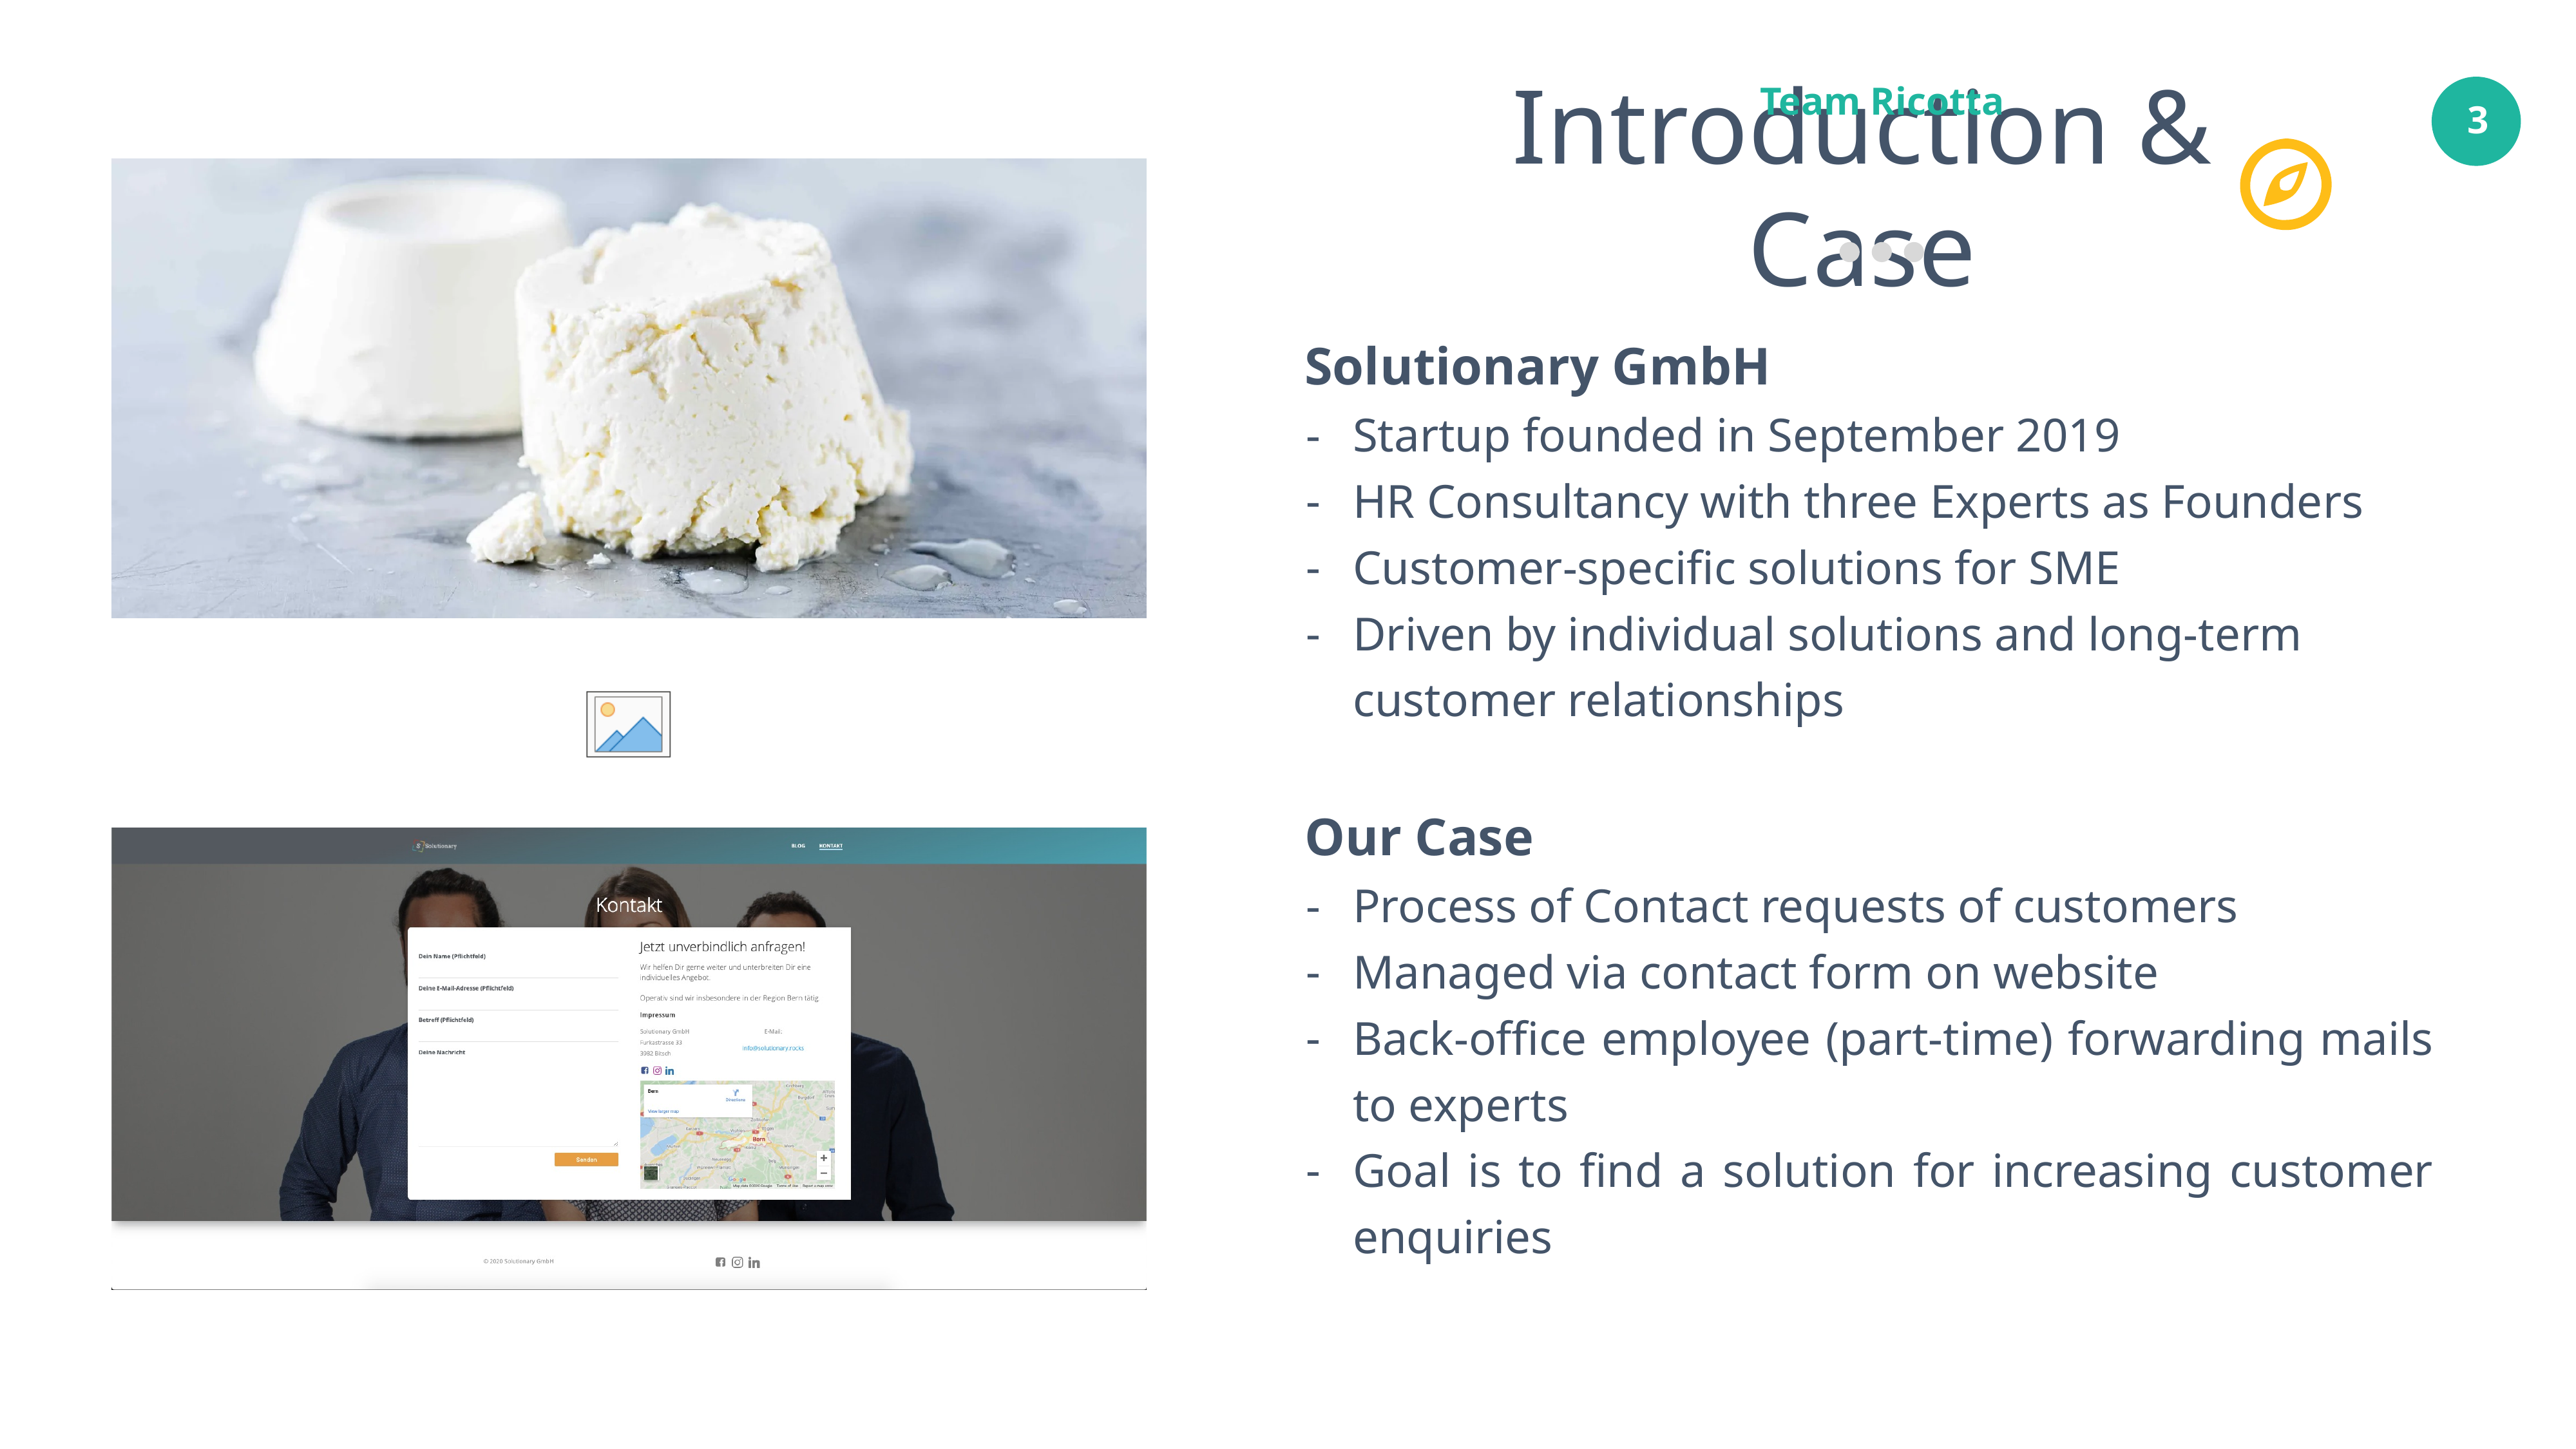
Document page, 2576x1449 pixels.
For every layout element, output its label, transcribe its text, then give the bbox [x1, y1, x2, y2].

text_box Introduction & Case [1484, 62, 2240, 307]
picture [0, 0, 1259, 1449]
text_box [2240, 138, 2332, 231]
text_box Team Ricotta [1704, 77, 2060, 122]
text_box Solutionary GmbH Startup founded in September 2019 HR Consultancy with three Experts as Founders Customer-specific solutions for SME Driven by individual solutions and long-term customer relationships Our Case Process of Contact requests of customers Managed via contact form on website Back-office employee (part-time) forwarding mails to experts Goal is to find a solution for increasing customer enquiries [1304, 321, 2461, 1231]
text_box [1839, 242, 1925, 263]
